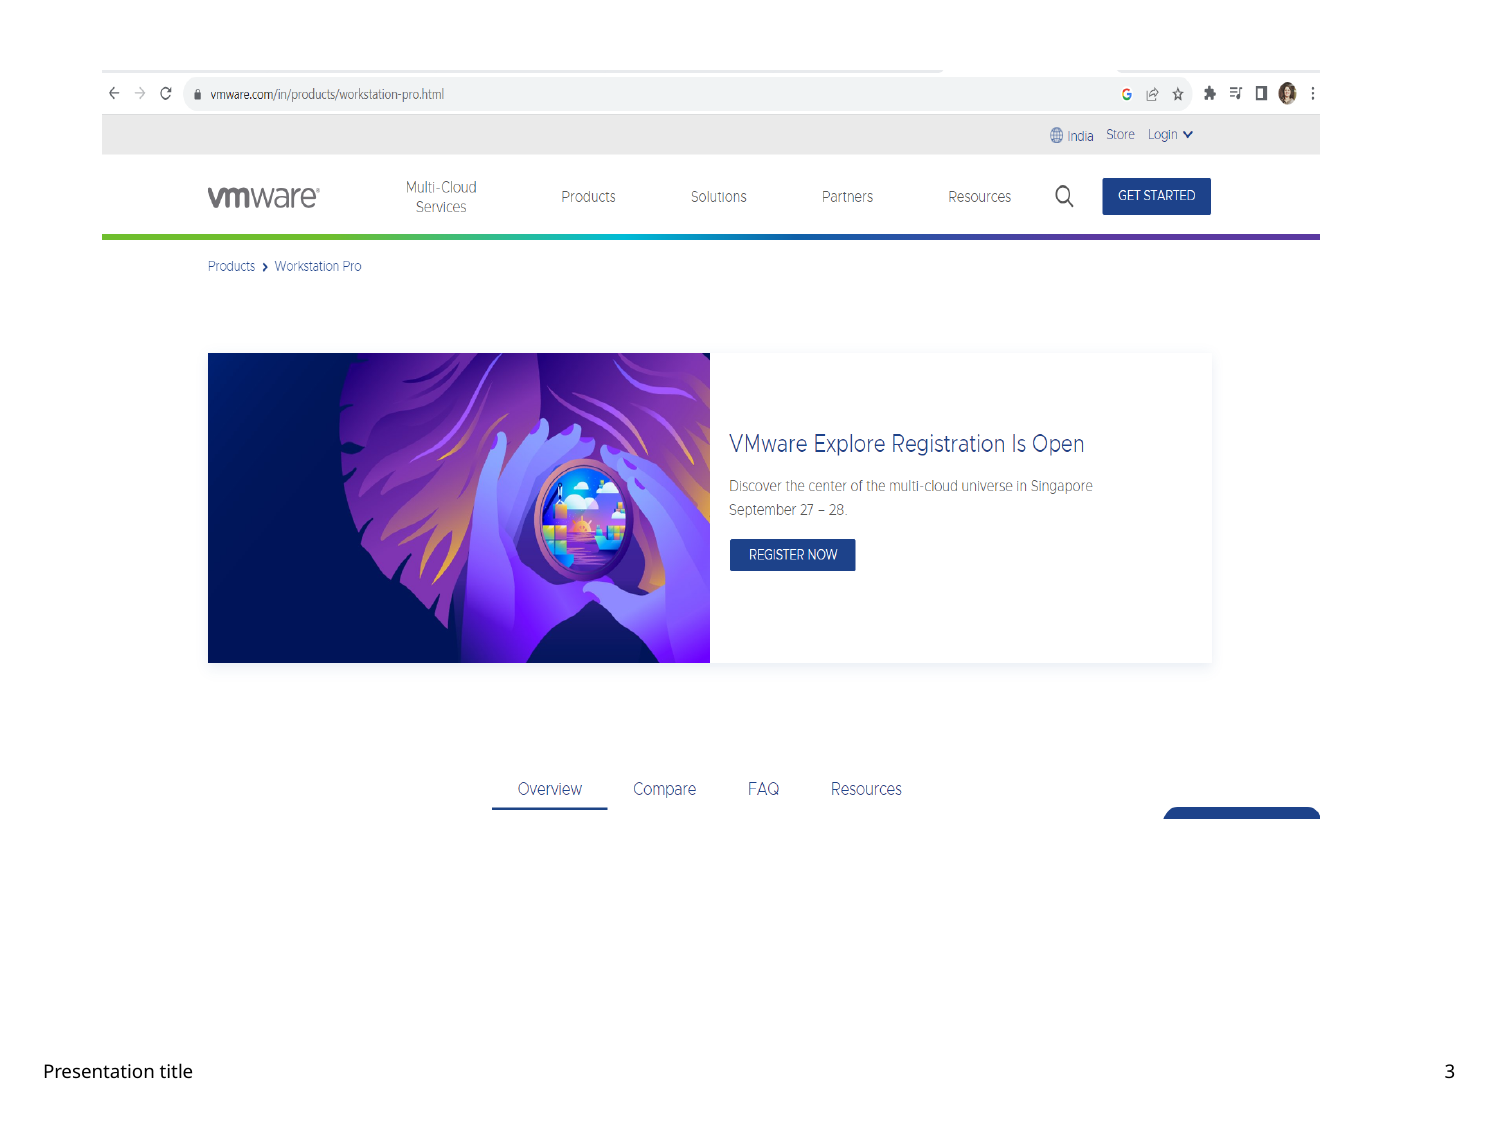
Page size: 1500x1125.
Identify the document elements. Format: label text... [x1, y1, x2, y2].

picture [102, 70, 1320, 819]
slide_number 3 [1132, 1042, 1471, 1103]
footer Presentation title [28, 1042, 535, 1103]
